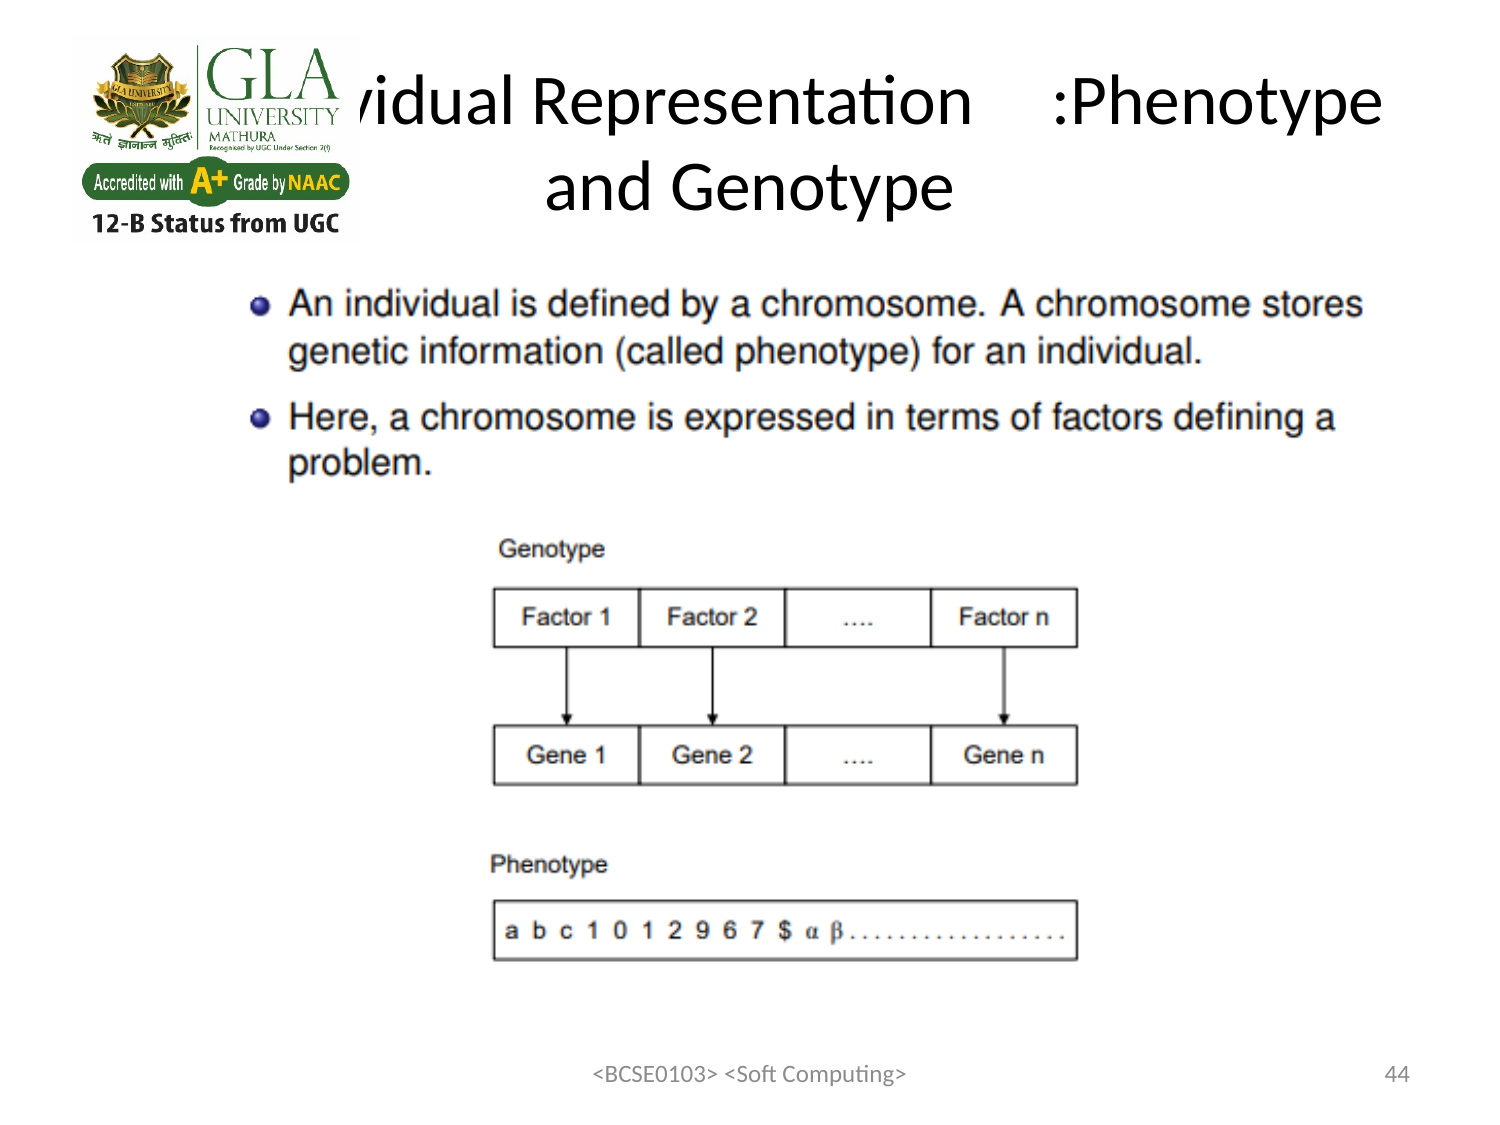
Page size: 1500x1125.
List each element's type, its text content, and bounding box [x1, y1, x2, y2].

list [218, 266, 1373, 965]
picture [70, 34, 360, 243]
slide_number 44 [1074, 1042, 1425, 1103]
footer <BCSE0103> <Soft Computing> [512, 1042, 988, 1103]
title Individual Representation :Phenotype and Genotype [364, 45, 1425, 233]
